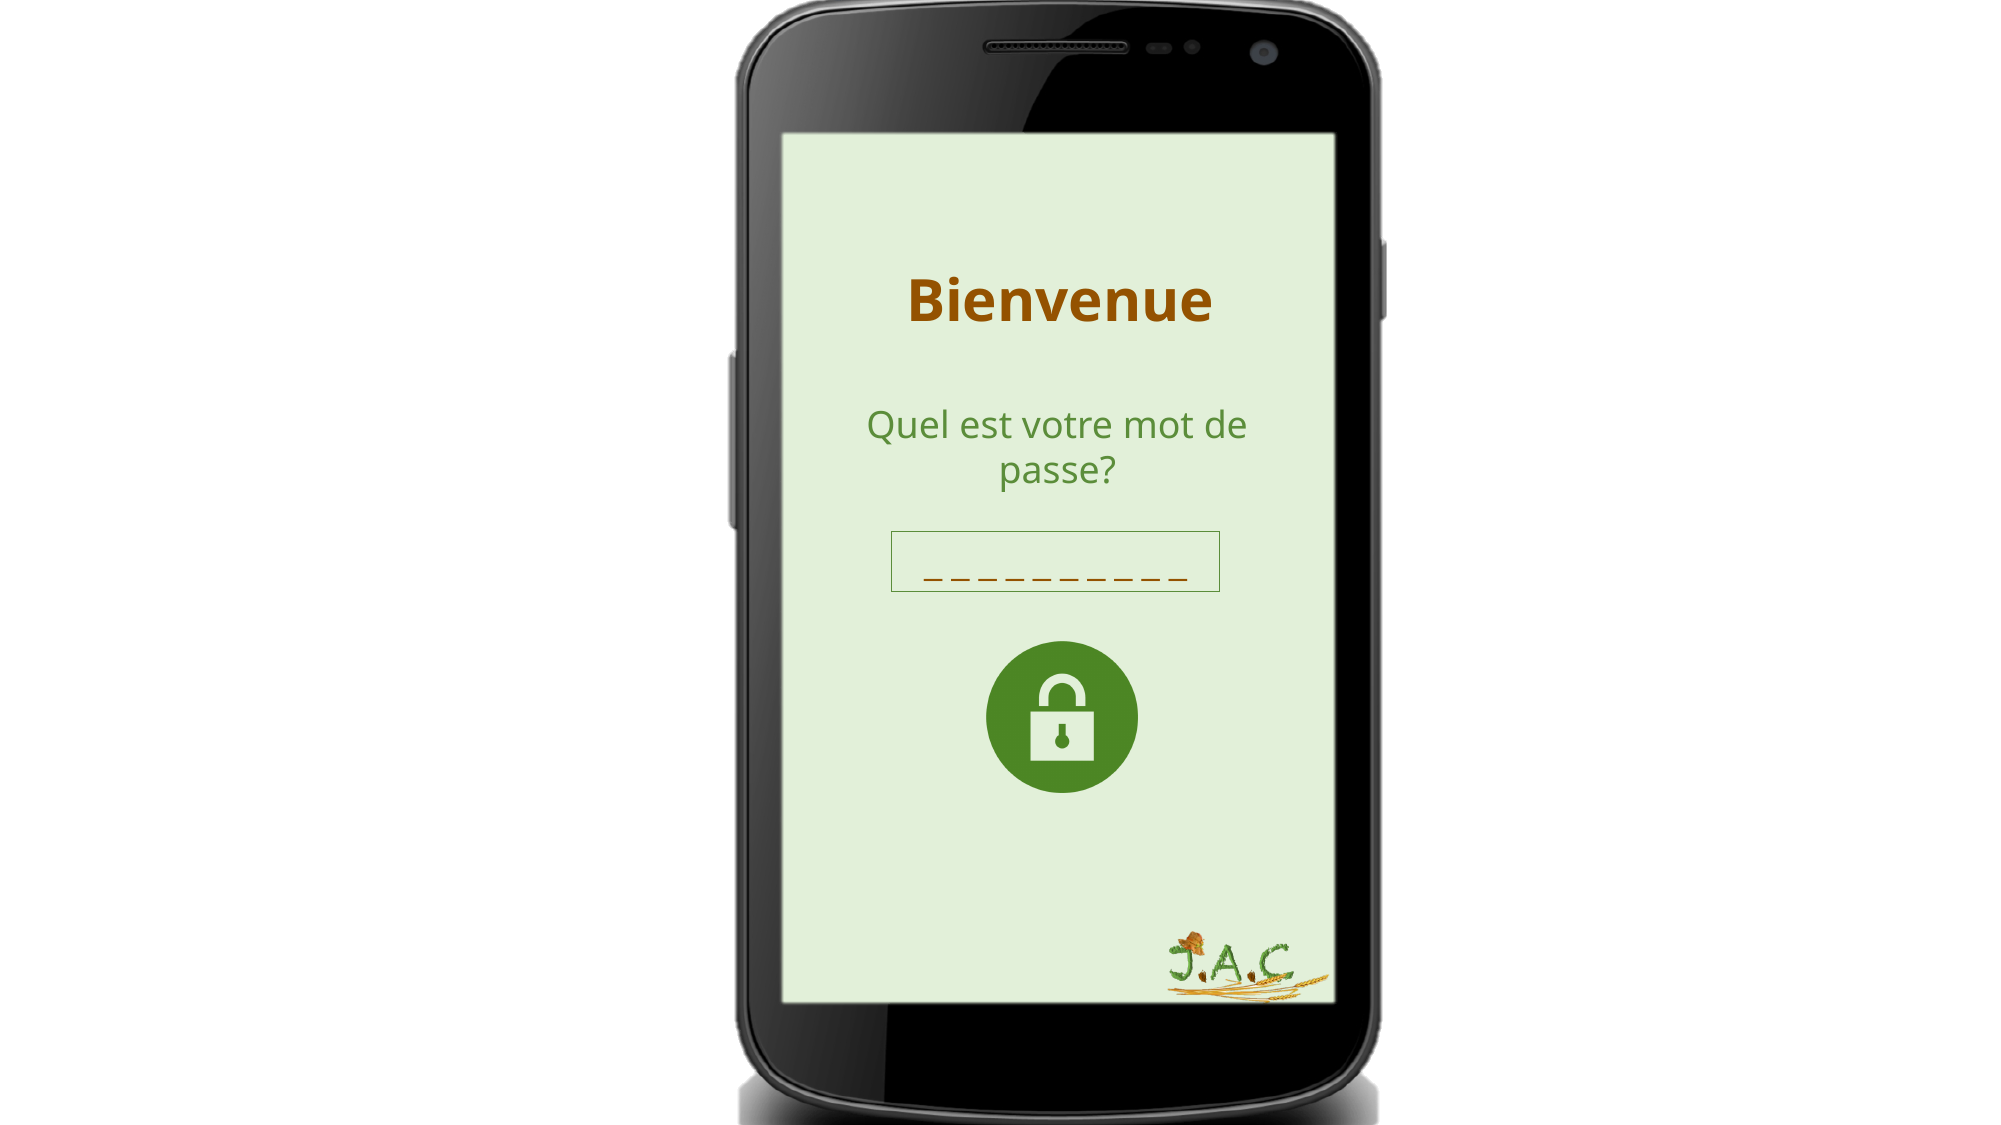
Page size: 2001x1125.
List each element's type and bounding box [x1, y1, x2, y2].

text_box [722, 0, 1387, 1125]
